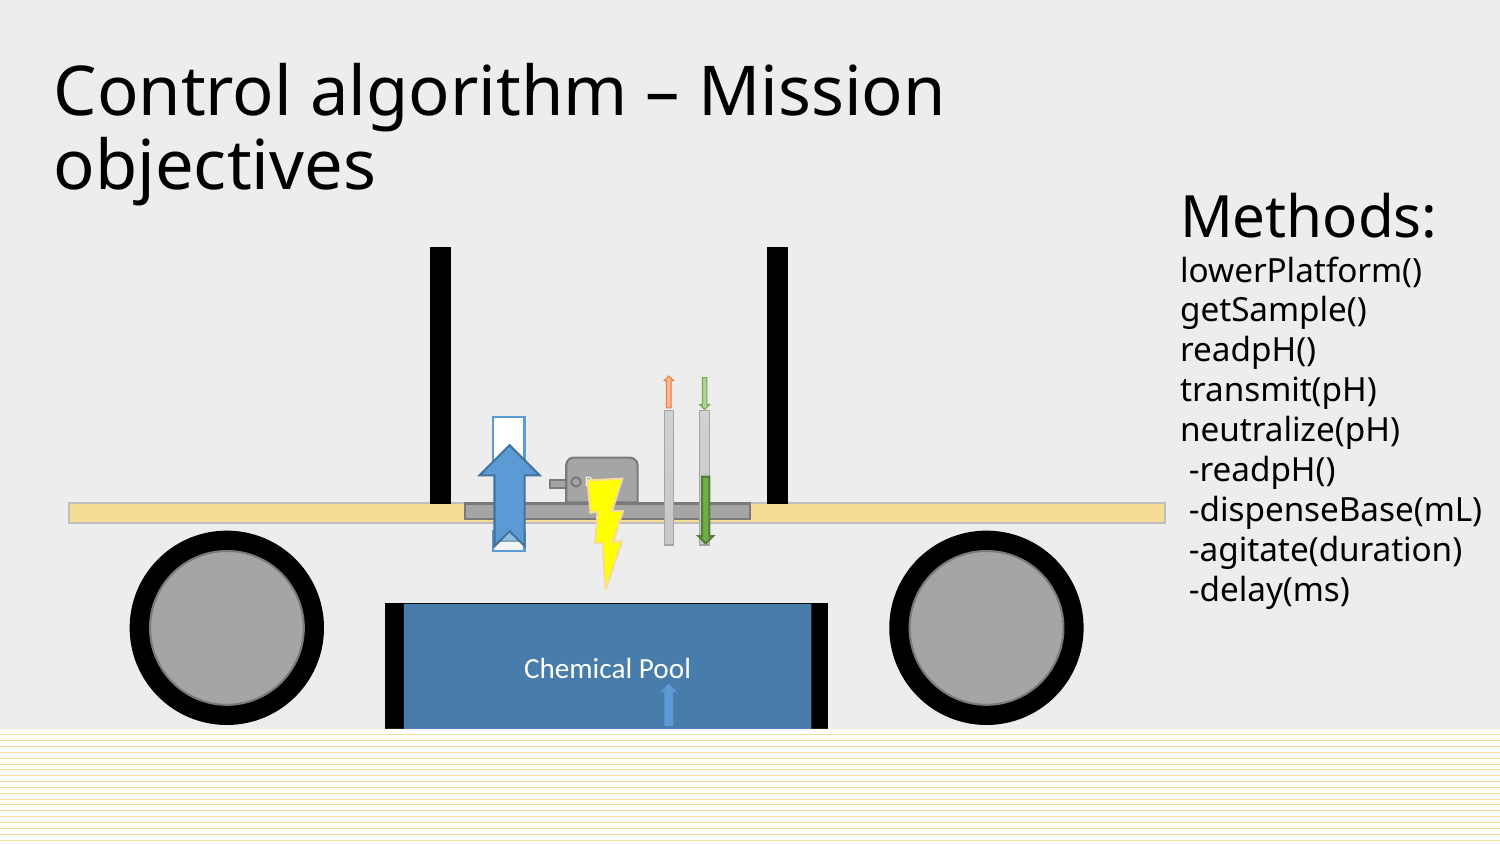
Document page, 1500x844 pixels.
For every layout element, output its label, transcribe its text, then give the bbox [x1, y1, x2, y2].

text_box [130, 531, 323, 724]
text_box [465, 375, 750, 551]
text_box [0, 728, 1500, 844]
text_box [385, 603, 403, 728]
title Control algorithm – Mission objectives [38, 39, 1220, 222]
text_box Methods: lowerPlatform() getSample() readpH() transmit(pH) neutralize(pH) -readpH() -dispenseBase(mL) -agitate(duration) -delay(ms) [1165, 171, 1500, 616]
text_box [430, 247, 451, 504]
text_box [68, 502, 465, 524]
text_box [750, 502, 1166, 524]
text_box [602, 551, 620, 591]
text_box [767, 247, 788, 504]
text_box [813, 603, 828, 728]
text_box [890, 531, 1083, 724]
text_box Chemical Pool [403, 603, 813, 730]
